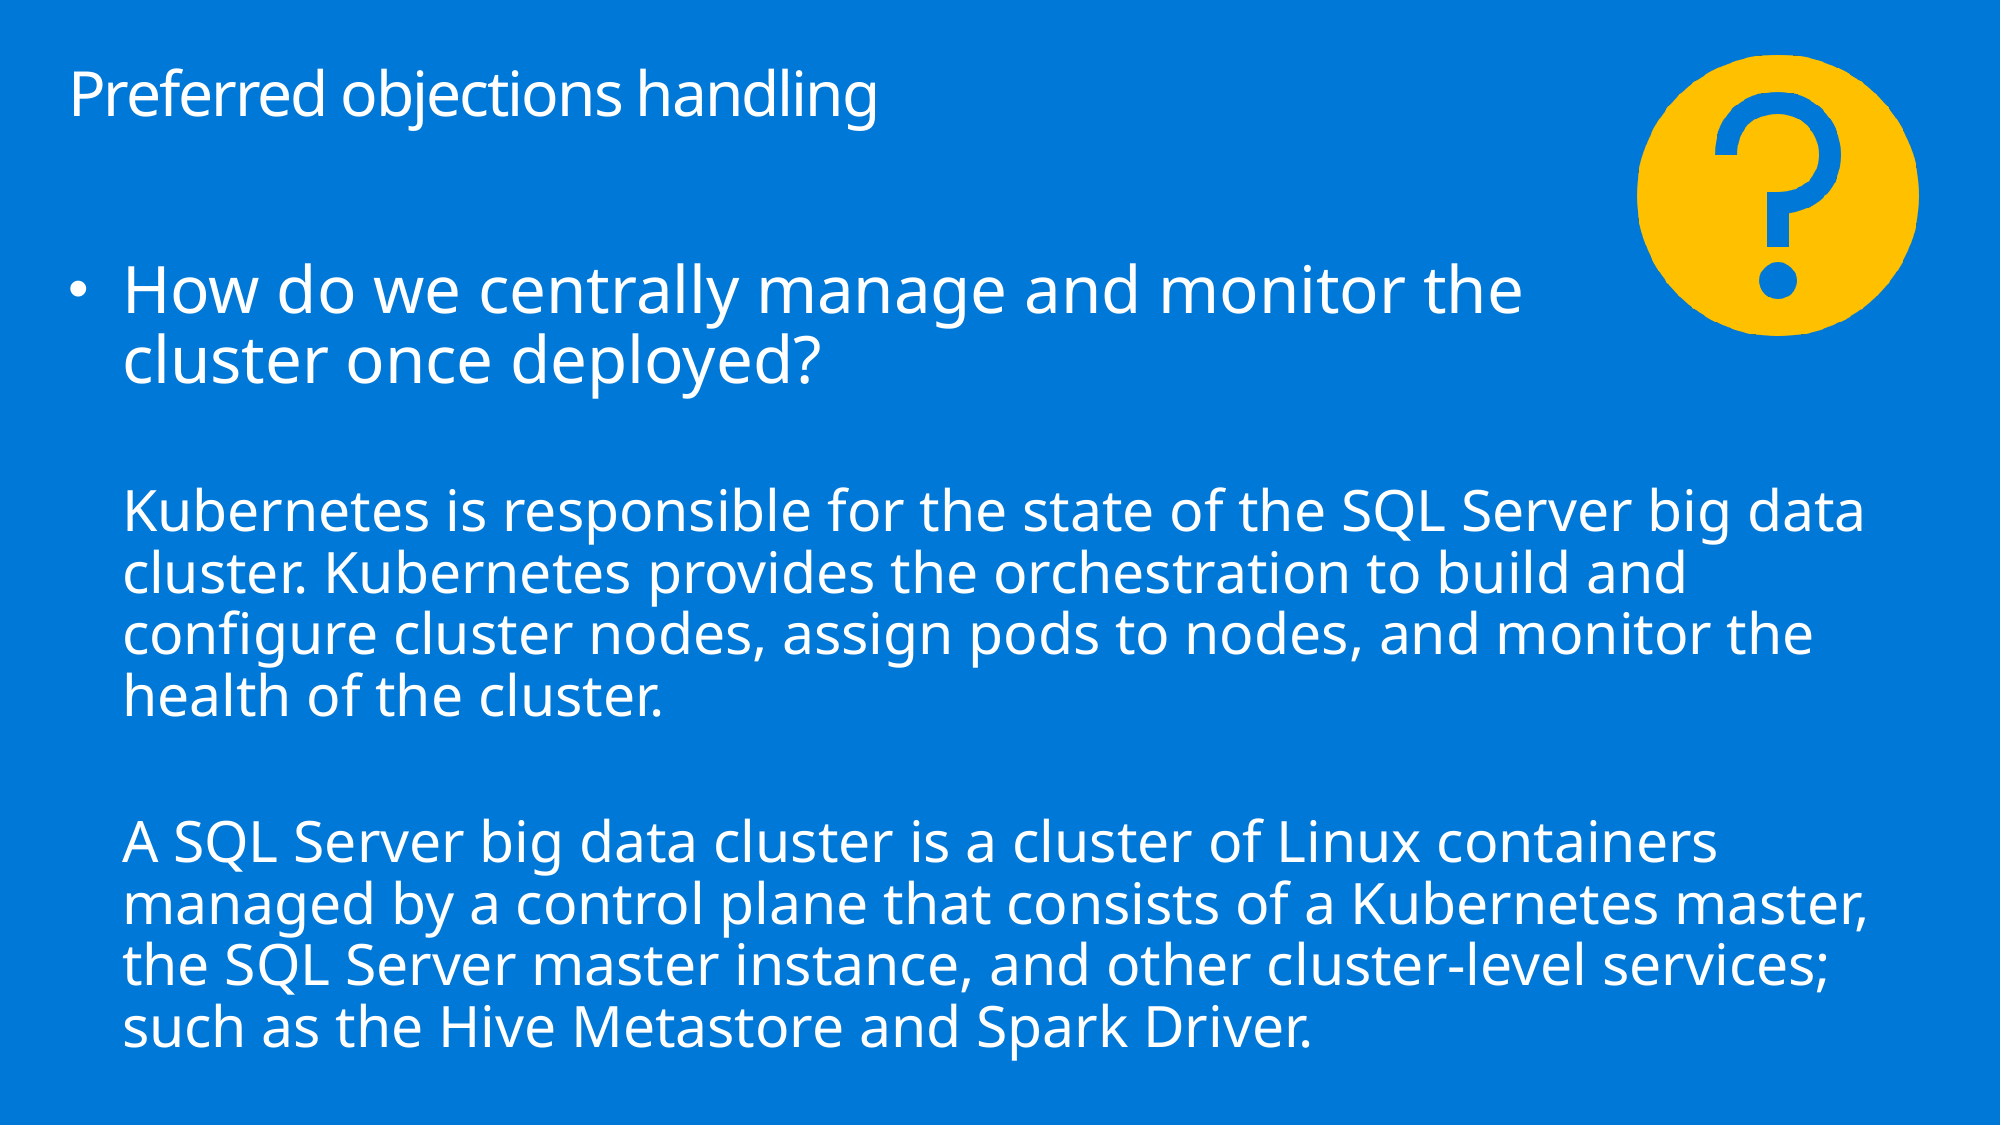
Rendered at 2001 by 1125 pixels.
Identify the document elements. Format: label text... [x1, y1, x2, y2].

list How do we centrally manage and monitor the cluster once deployed? Kubernetes is responsible for the state of the SQL Server big data cluster. Kubernetes provides the orchestration to build and configure cluster nodes, assign pods to nodes, and monitor the health of the cluster. A SQL Server big data cluster is a cluster of Linux containers managed by a control plane that consists of a Kubernetes master, the SQL Server master instance, and other cluster-level services; such as the Hive Metastore and Spark Driver. [44, 241, 1921, 1078]
title Preferred objections handling [44, 47, 1599, 196]
picture [1599, 16, 1957, 374]
